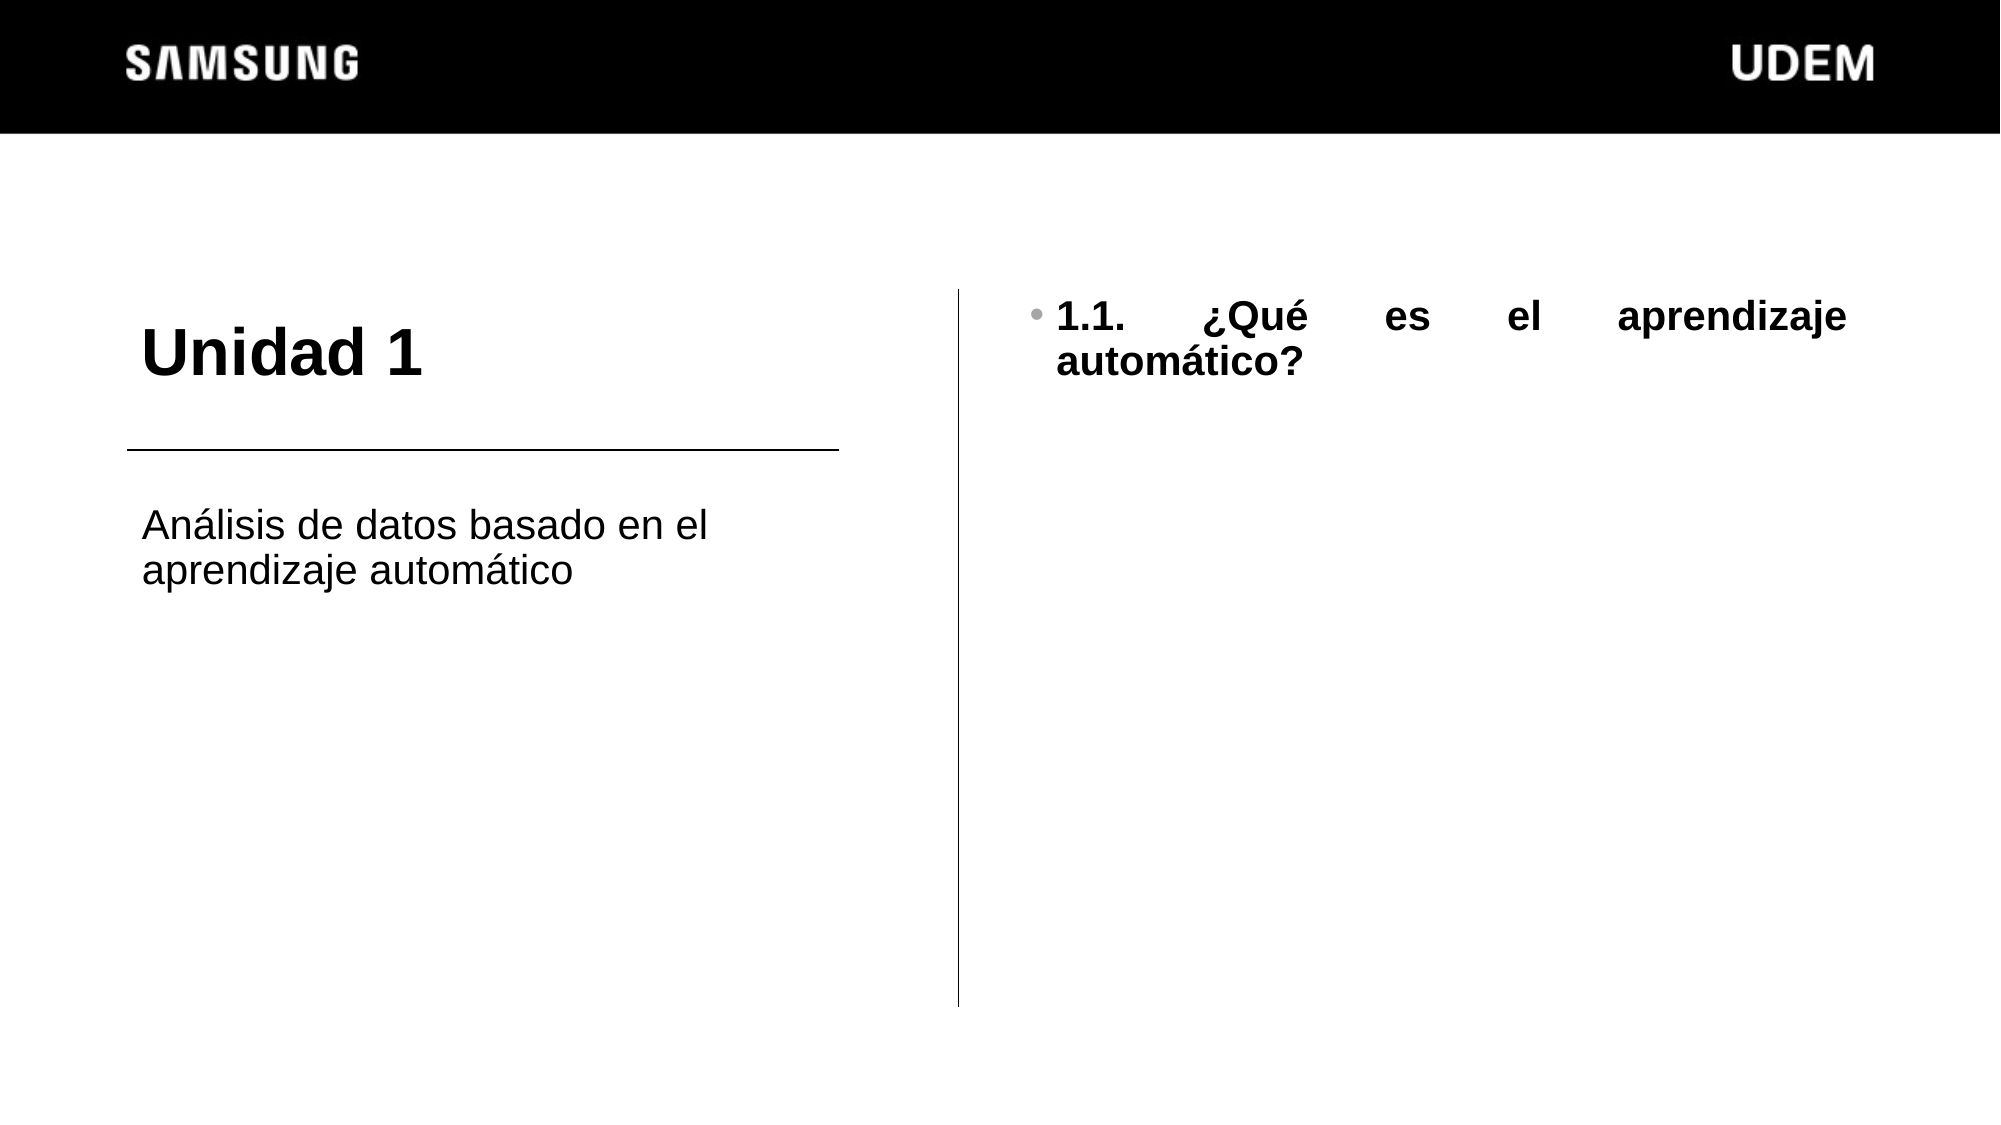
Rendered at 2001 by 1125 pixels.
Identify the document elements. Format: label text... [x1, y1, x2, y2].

list Análisis de datos basado en el aprendizaje automático [126, 495, 884, 1001]
title Unidad 1 [126, 283, 839, 425]
list 1.1. ¿Qué es el aprendizaje automático? [1012, 287, 1863, 1001]
picture [0, 0, 2000, 1124]
